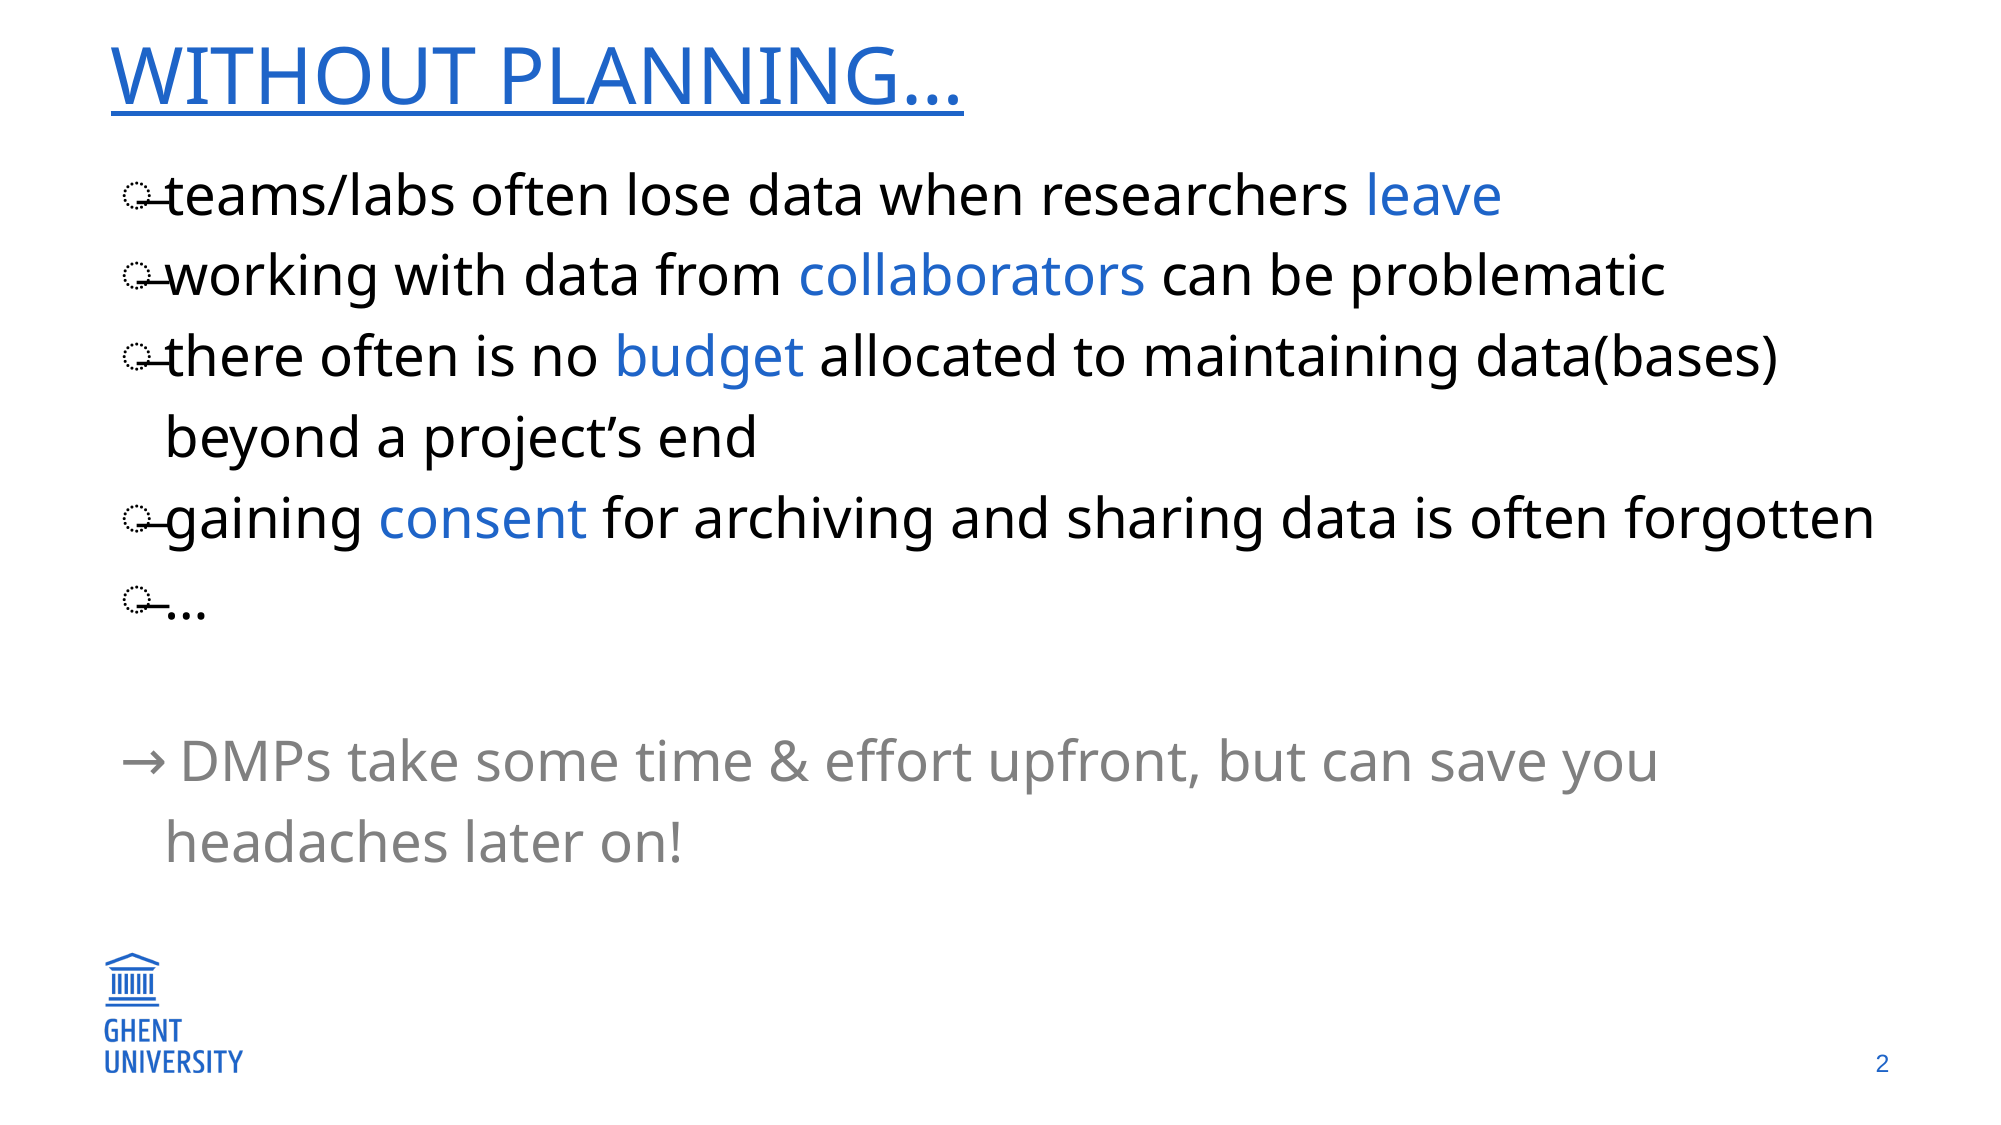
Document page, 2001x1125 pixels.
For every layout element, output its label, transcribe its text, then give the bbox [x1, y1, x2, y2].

list teams/labs often lose data when researchers leave working with data from collaborators can be problematic there often is no budget allocated to maintaining data(bases) beyond a project’s end gaining consent for archiving and sharing data is often forgotten … DMPs take some time & effort upfront, but can save you headaches later on! [96, 137, 1908, 911]
title Without planning… [95, 29, 1908, 129]
picture [52, 912, 319, 1125]
slide_number 2 [1798, 1032, 1905, 1092]
